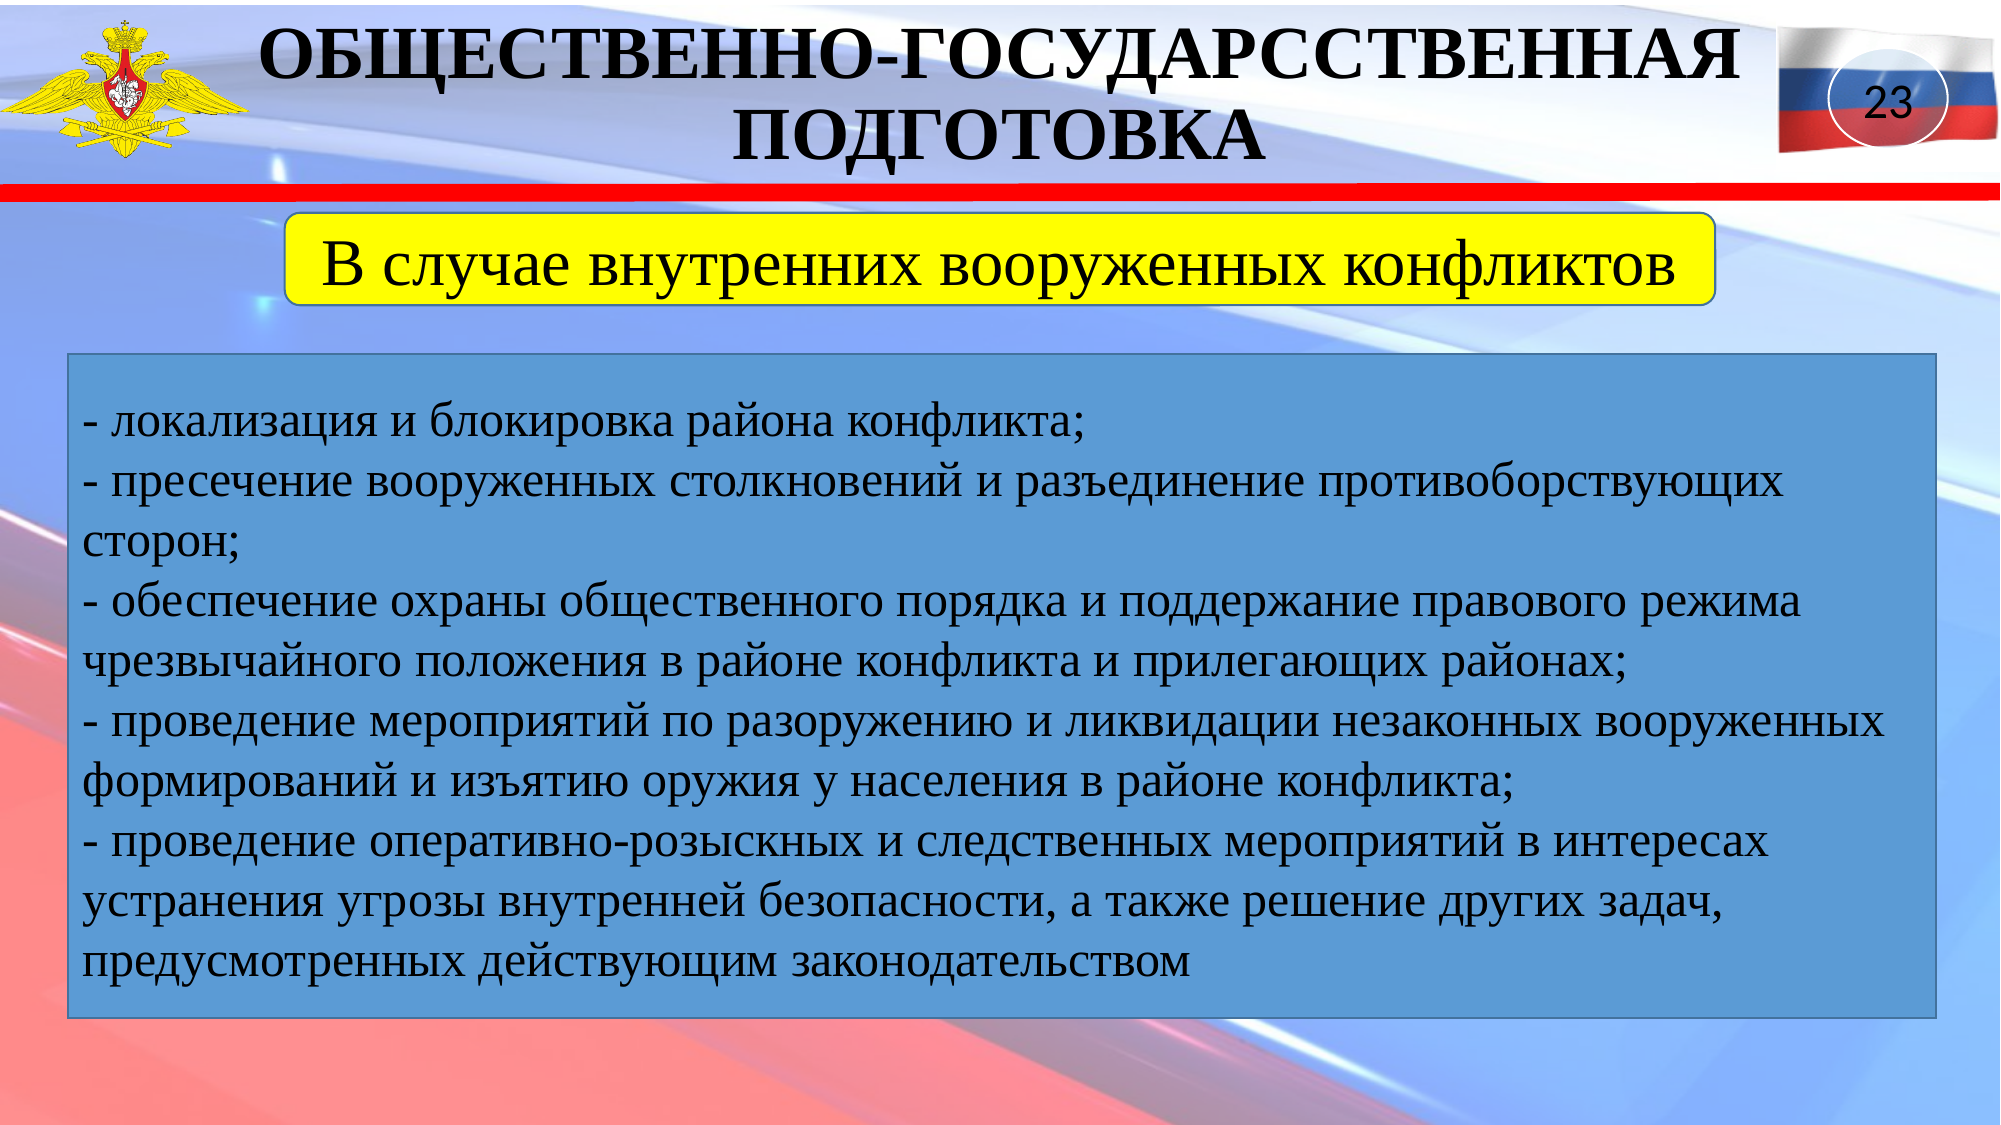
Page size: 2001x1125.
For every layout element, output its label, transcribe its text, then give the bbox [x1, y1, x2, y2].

text_box - локализация и блокировка района конфликта; - пресечение вооруженных столкновений и разъединение противоборствующих сторон; - обеспечение охраны общественного порядка и поддержание правового режима чрезвычайного положения в районе конфликта и прилегающих районах; - проведение мероприятий по разоружению и ликвидации незаконных вооруженных формирований и изъятию оружия у населения в районе конфликта; - проведение оперативно-розыскных и следственных мероприятий в интересах устранения угрозы внутренней безопасности, а также решение других задач, предусмотренных действующим законодательством [67, 353, 1937, 1019]
list ОБЩЕСТВЕННО-ГОСУДАРССТВЕННАЯ ПОДГОТОВКА [0, 201, 2000, 1125]
text_box В случае внутренних вооруженных конфликтов [283, 211, 1717, 307]
list ОБЩЕСТВЕННО-ГОСУДАРССТВЕННАЯ ПОДГОТОВКА [250, 5, 2000, 184]
picture [0, 0, 250, 190]
picture [1776, 8, 2000, 173]
